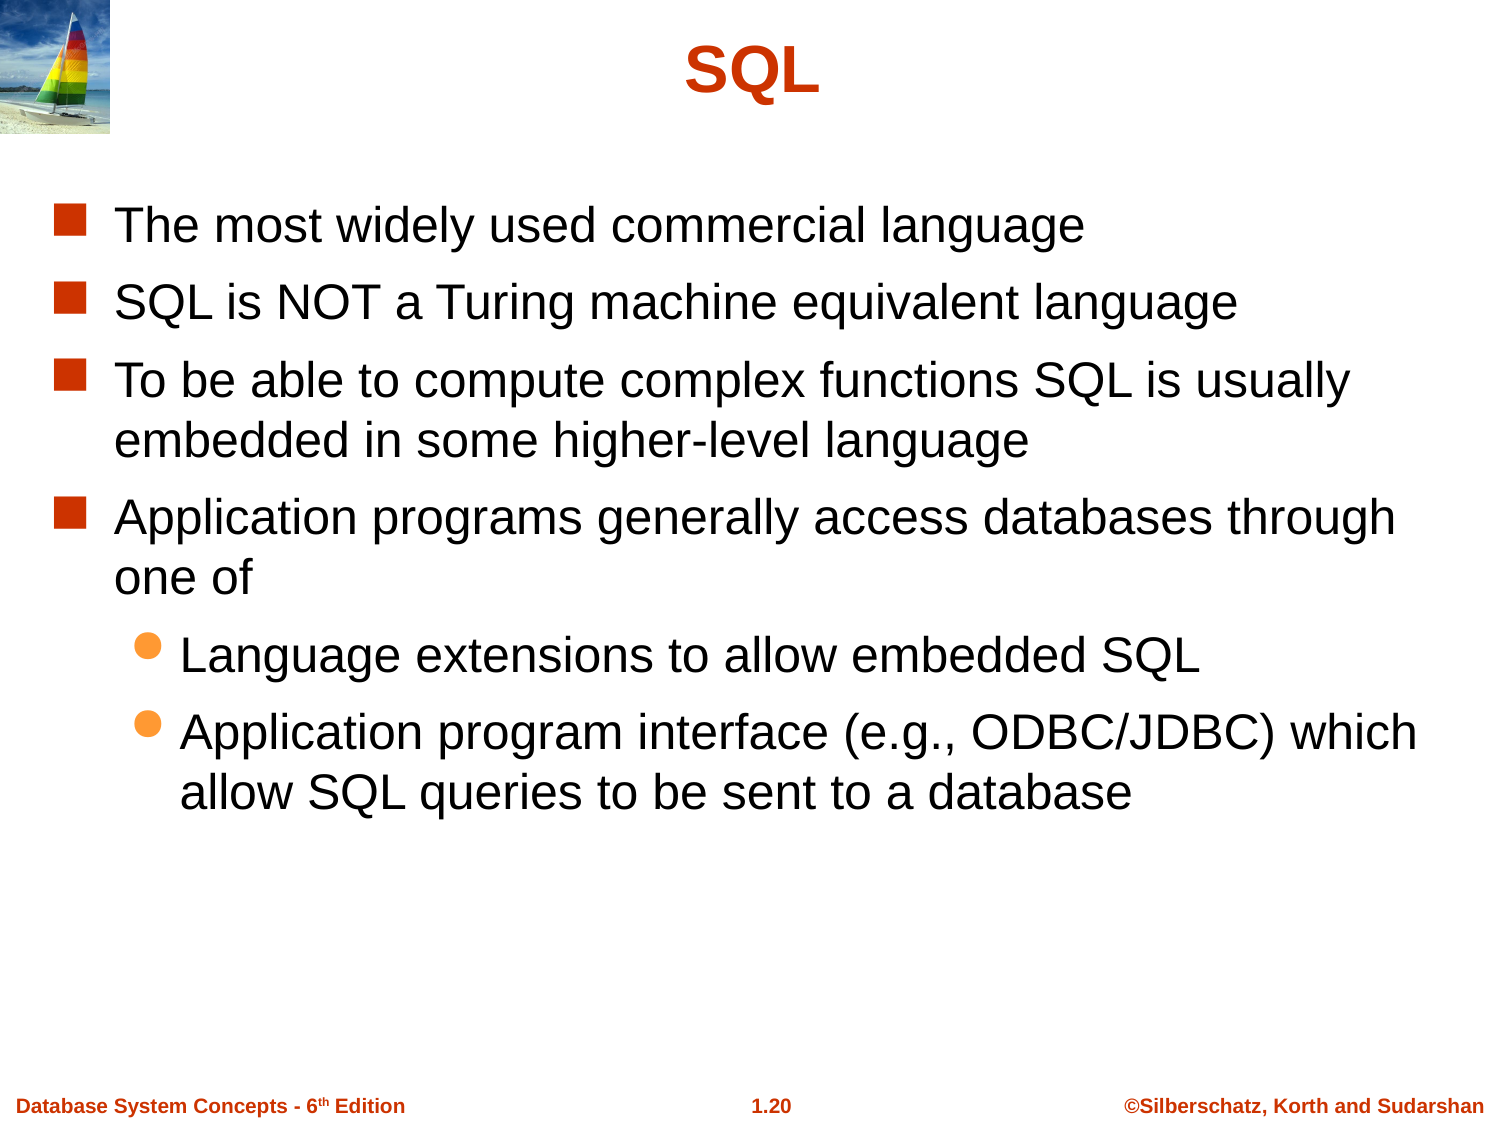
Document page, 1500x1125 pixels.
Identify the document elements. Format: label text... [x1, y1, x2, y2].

title SQL [90, 13, 1416, 114]
picture [0, 0, 110, 134]
list The most widely used commercial language SQL is NOT a Turing machine equivalent language To be able to compute complex functions SQL is usually embedded in some higher-level language Application programs generally access databases through one of Language extensions to allow embedded SQL Application program interface (e.g., ODBC/JDBC) which allow SQL queries to be sent to a database [42, 184, 1462, 1037]
